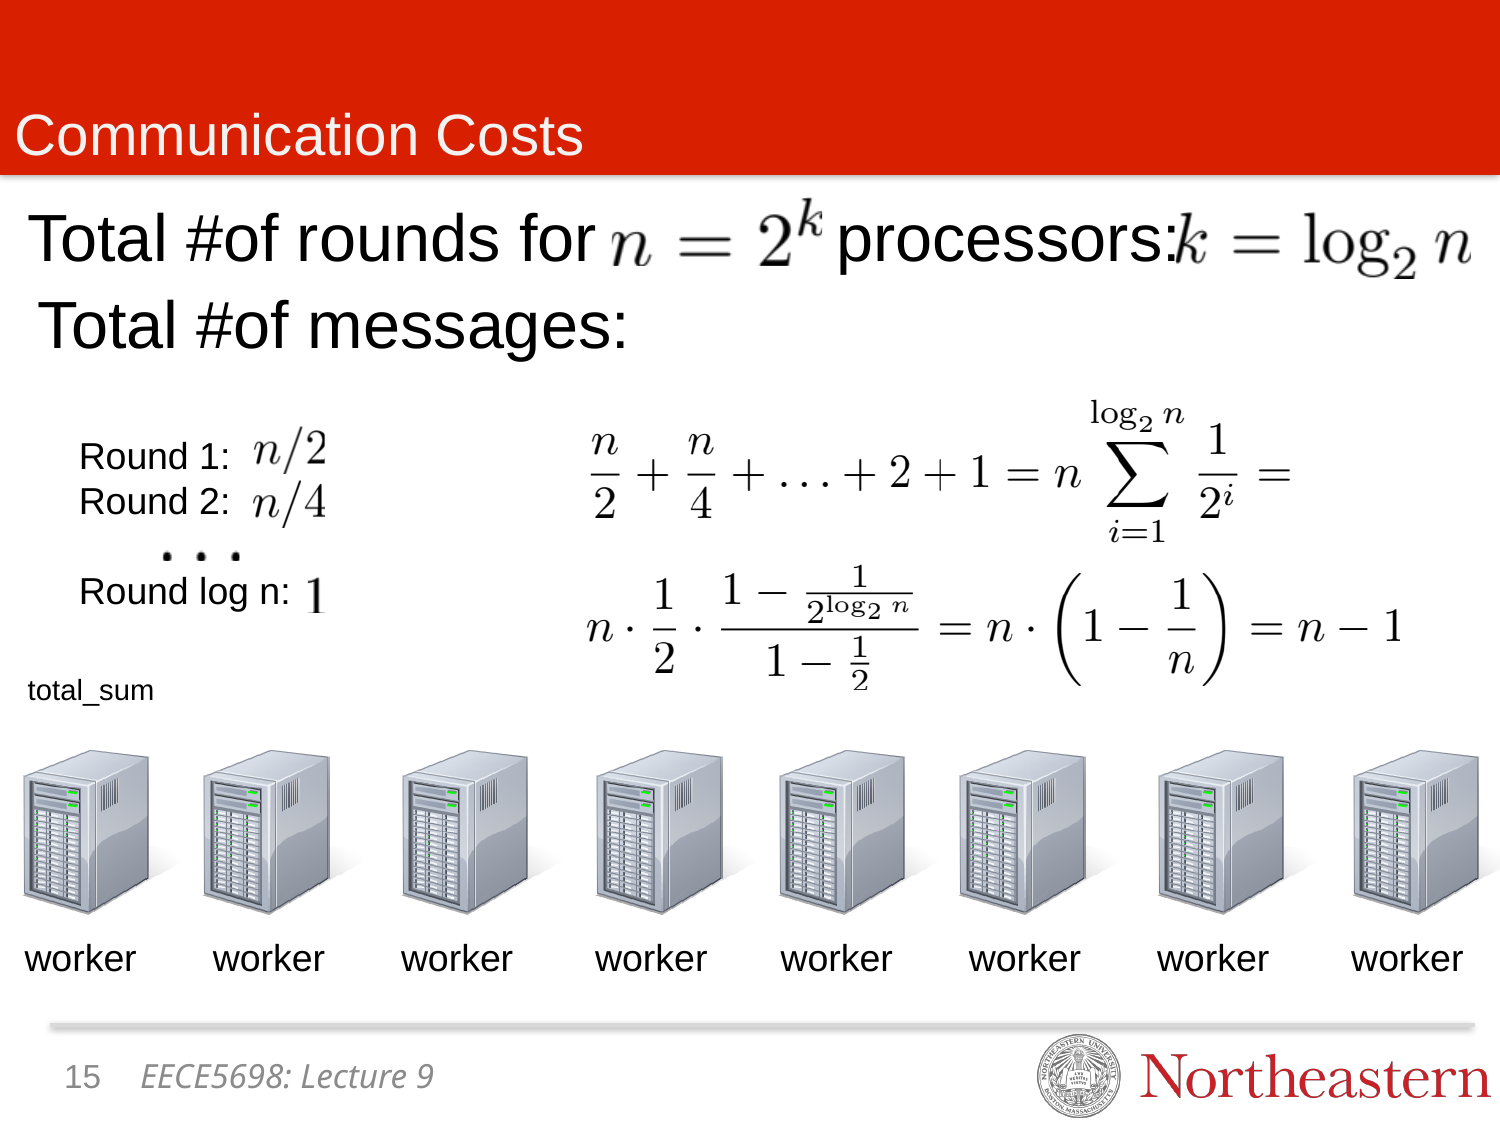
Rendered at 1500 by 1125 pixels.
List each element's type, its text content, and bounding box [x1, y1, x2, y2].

text_box worker [386, 927, 529, 987]
text_box worker [765, 927, 908, 987]
text_box Total #of rounds for processors: [12, 187, 1500, 283]
picture [0, 744, 1500, 920]
text_box worker [1336, 927, 1479, 987]
text_box worker [1142, 927, 1285, 987]
picture [162, 549, 240, 561]
text_box worker [198, 927, 341, 987]
footer EECE5698: Lecture 9 [125, 1045, 1029, 1105]
picture [611, 196, 823, 266]
picture [586, 399, 1401, 690]
slide_number 14 [41, 1045, 117, 1105]
text_box Total #of messages: [22, 274, 979, 370]
text_box Round 1: Round 2: Round log n: [64, 424, 338, 665]
text_box total_sum [12, 664, 170, 715]
picture [307, 576, 326, 613]
text_box worker [580, 927, 723, 987]
picture [1175, 212, 1472, 279]
title Communication Costs [0, 0, 1500, 175]
text_box worker [9, 927, 152, 987]
picture [1037, 1034, 1491, 1118]
picture [253, 425, 325, 474]
picture [252, 478, 326, 528]
text_box worker [954, 927, 1097, 987]
